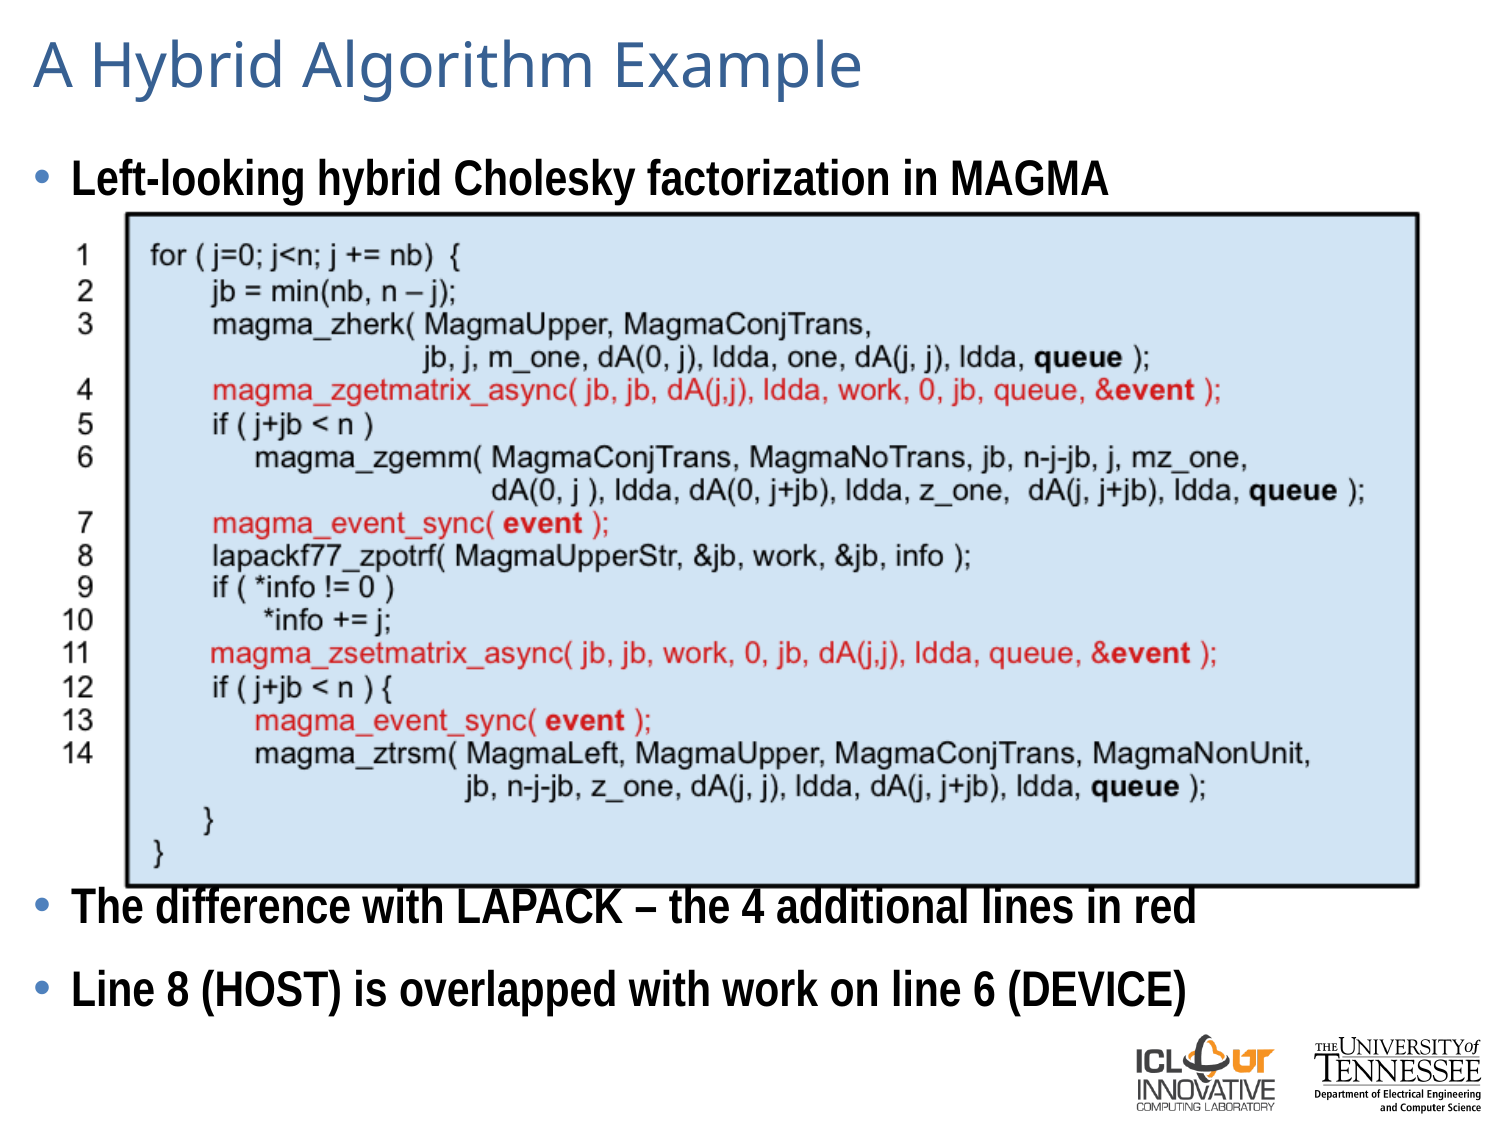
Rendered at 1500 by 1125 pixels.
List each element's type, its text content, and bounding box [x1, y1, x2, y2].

list Left-looking hybrid Cholesky factorization in MAGMA The difference with LAPACK – the 4 additional lines in red Line 8 (HOST) is overlapped with work on line 6 (DEVICE) [18, 144, 1471, 1125]
title A Hybrid Algorithm Example [18, 29, 1369, 111]
picture [1471, 1037, 1482, 1114]
picture [45, 184, 1438, 906]
